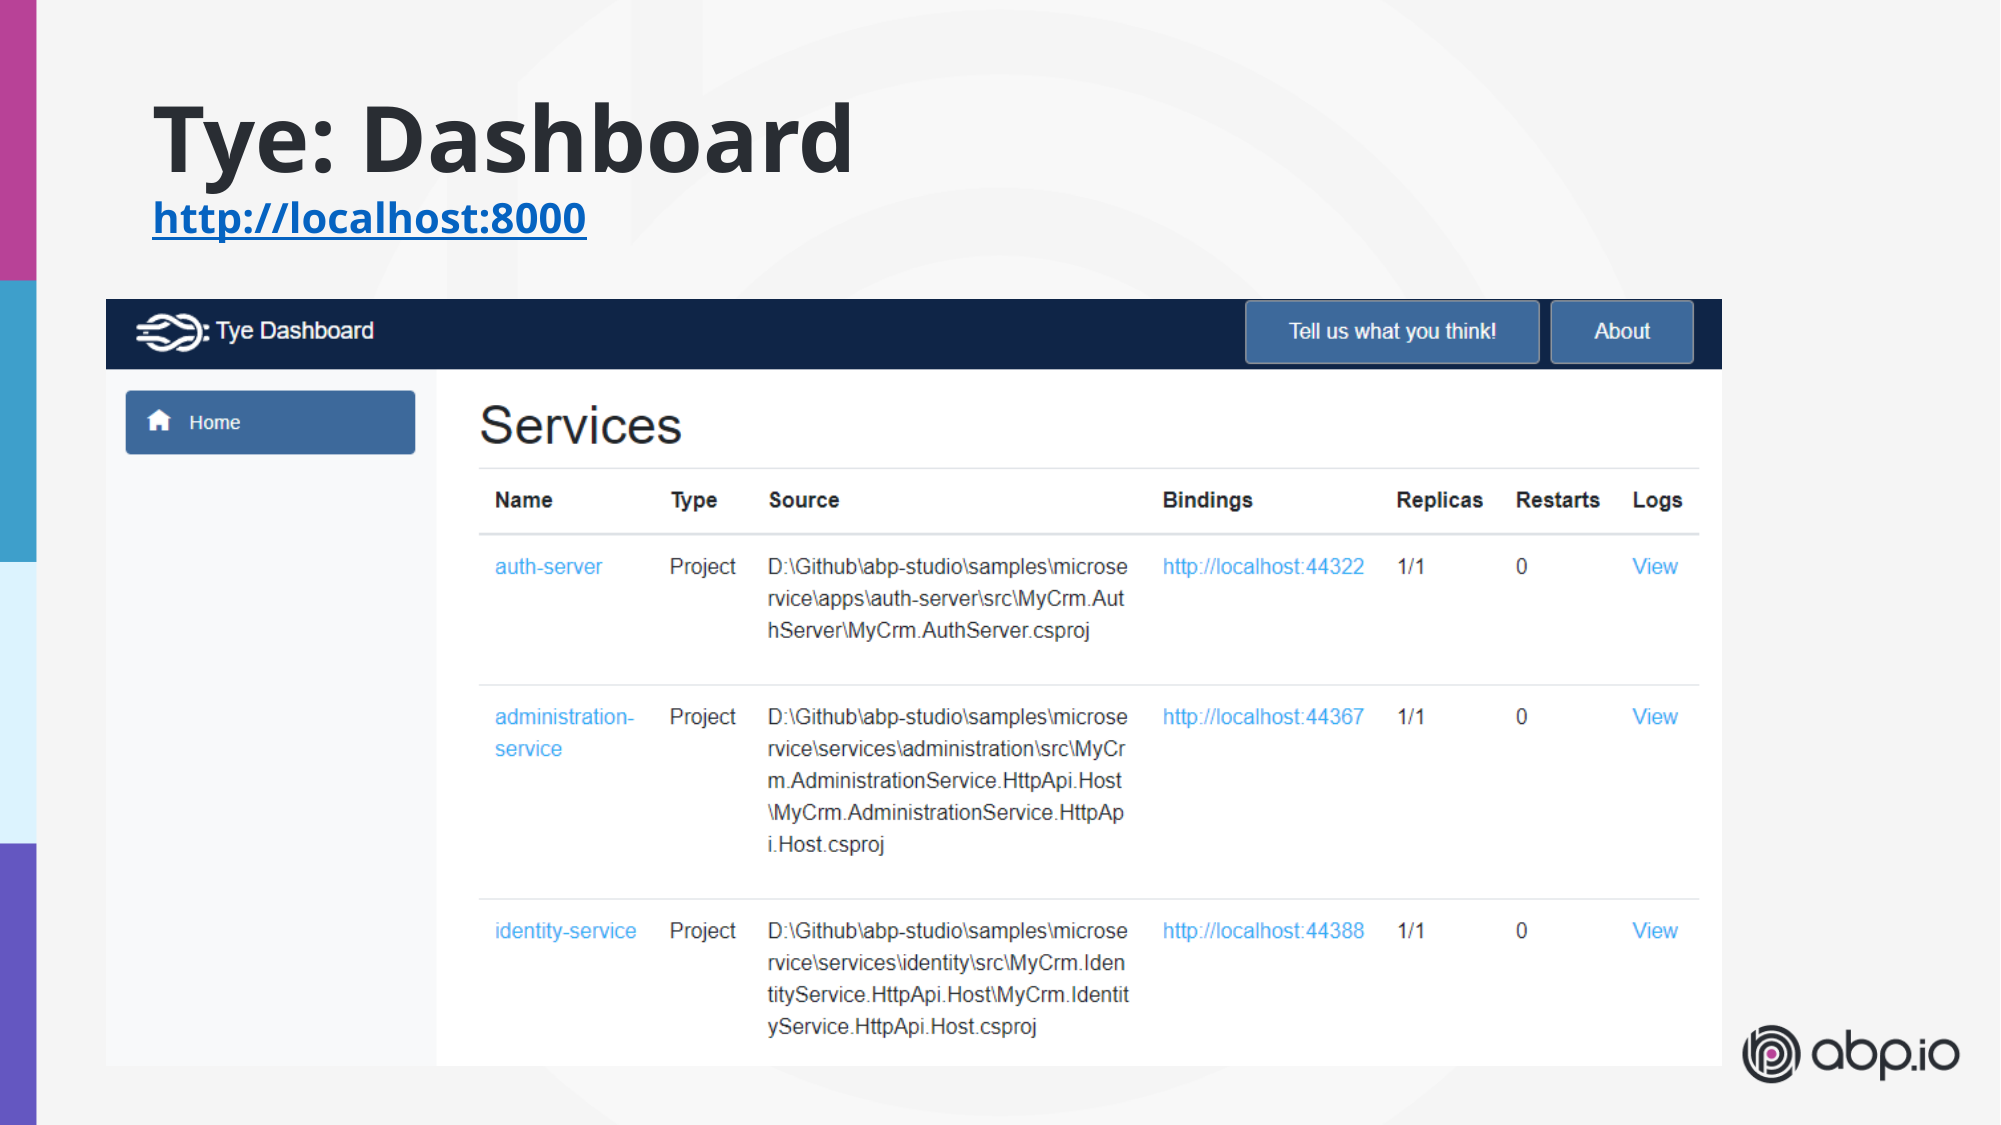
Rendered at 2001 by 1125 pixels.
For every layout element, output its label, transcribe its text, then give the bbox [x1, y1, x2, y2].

title Tye: Dashboard http://localhost:8000 [137, 59, 1863, 278]
picture [0, 0, 2001, 1125]
